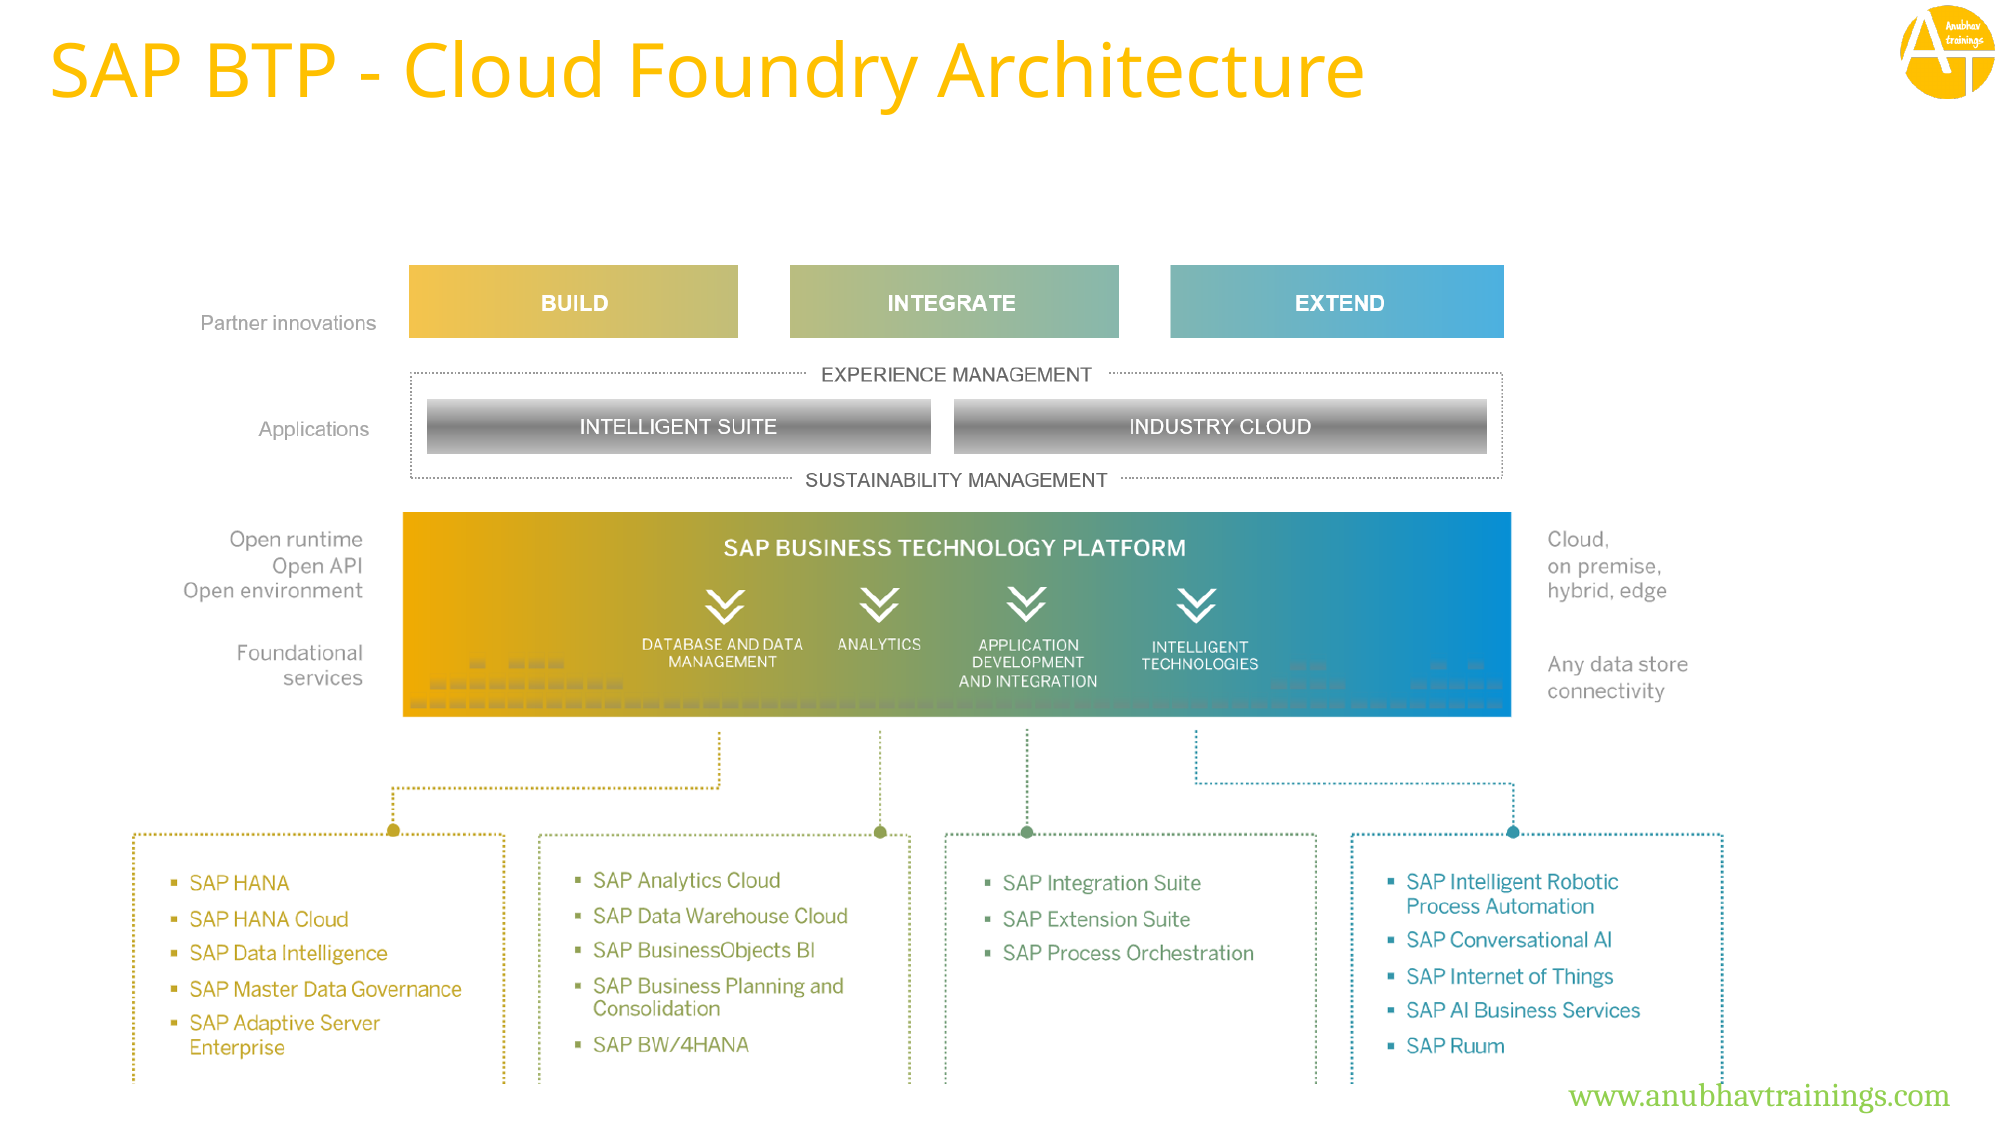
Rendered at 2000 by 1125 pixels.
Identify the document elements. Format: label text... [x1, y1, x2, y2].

text_box www.anubhavtrainings.com [1554, 1065, 2000, 1121]
text_box SAP BTP - Cloud Foundry Architecture [34, 15, 1874, 121]
picture [1891, 0, 2000, 107]
picture [125, 220, 1740, 1084]
